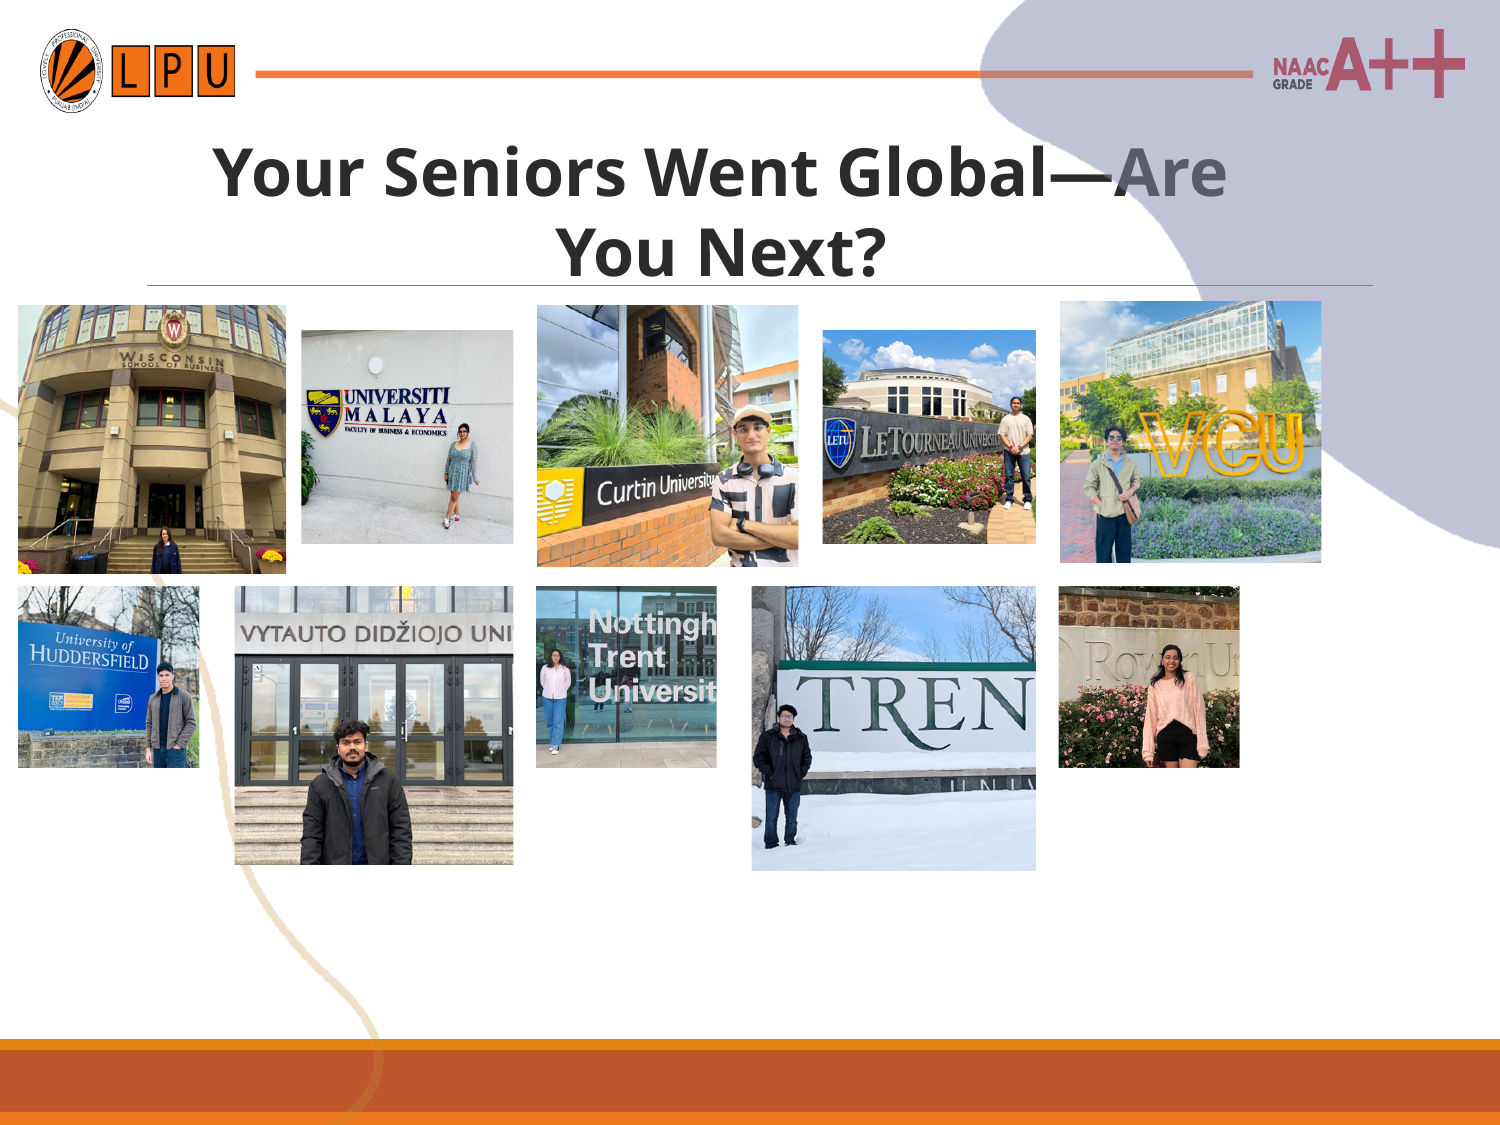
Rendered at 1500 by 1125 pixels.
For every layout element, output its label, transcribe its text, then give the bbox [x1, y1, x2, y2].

picture [40, 29, 235, 113]
text_box [536, 586, 717, 768]
text_box [751, 586, 1036, 871]
text_box [18, 305, 287, 381]
picture [1033, 0, 1500, 581]
text_box [1058, 589, 1240, 768]
text_box [301, 330, 514, 544]
text_box [537, 305, 799, 567]
text_box [400, 586, 514, 866]
picture [0, 382, 395, 1125]
text_box Your Seniors Went Global—Are You Next? [176, 130, 1028, 370]
text_box [822, 330, 1028, 544]
